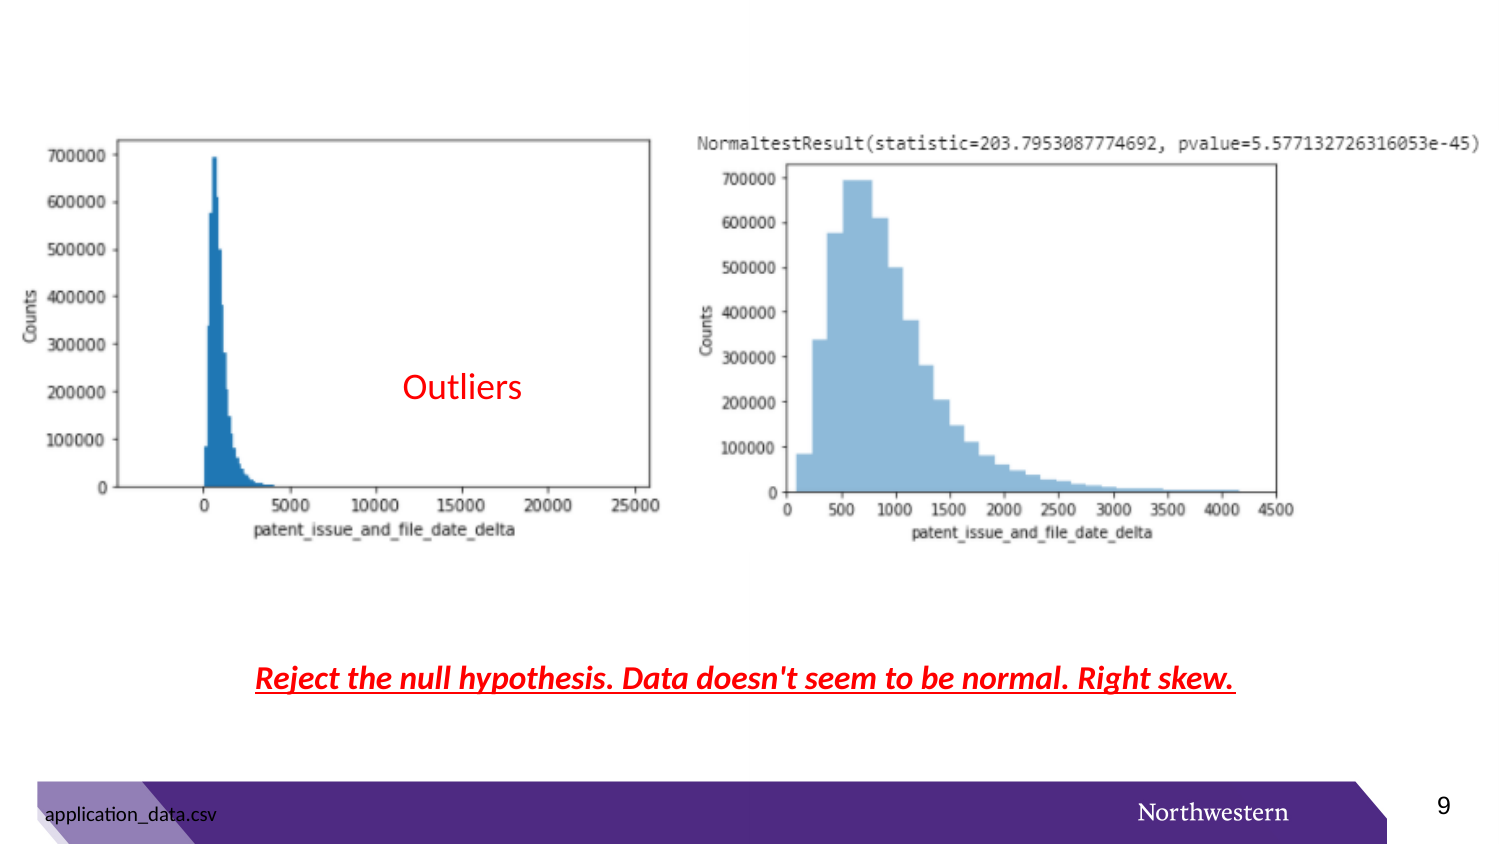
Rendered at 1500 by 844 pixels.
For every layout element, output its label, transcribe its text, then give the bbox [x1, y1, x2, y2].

slide_number 8 [1367, 782, 1466, 827]
picture [0, 0, 1500, 844]
text_box Reject the null hypothesis. Data doesn't seem to be normal. Right skew. [240, 648, 1314, 704]
title application_data.csv [21, 787, 241, 840]
